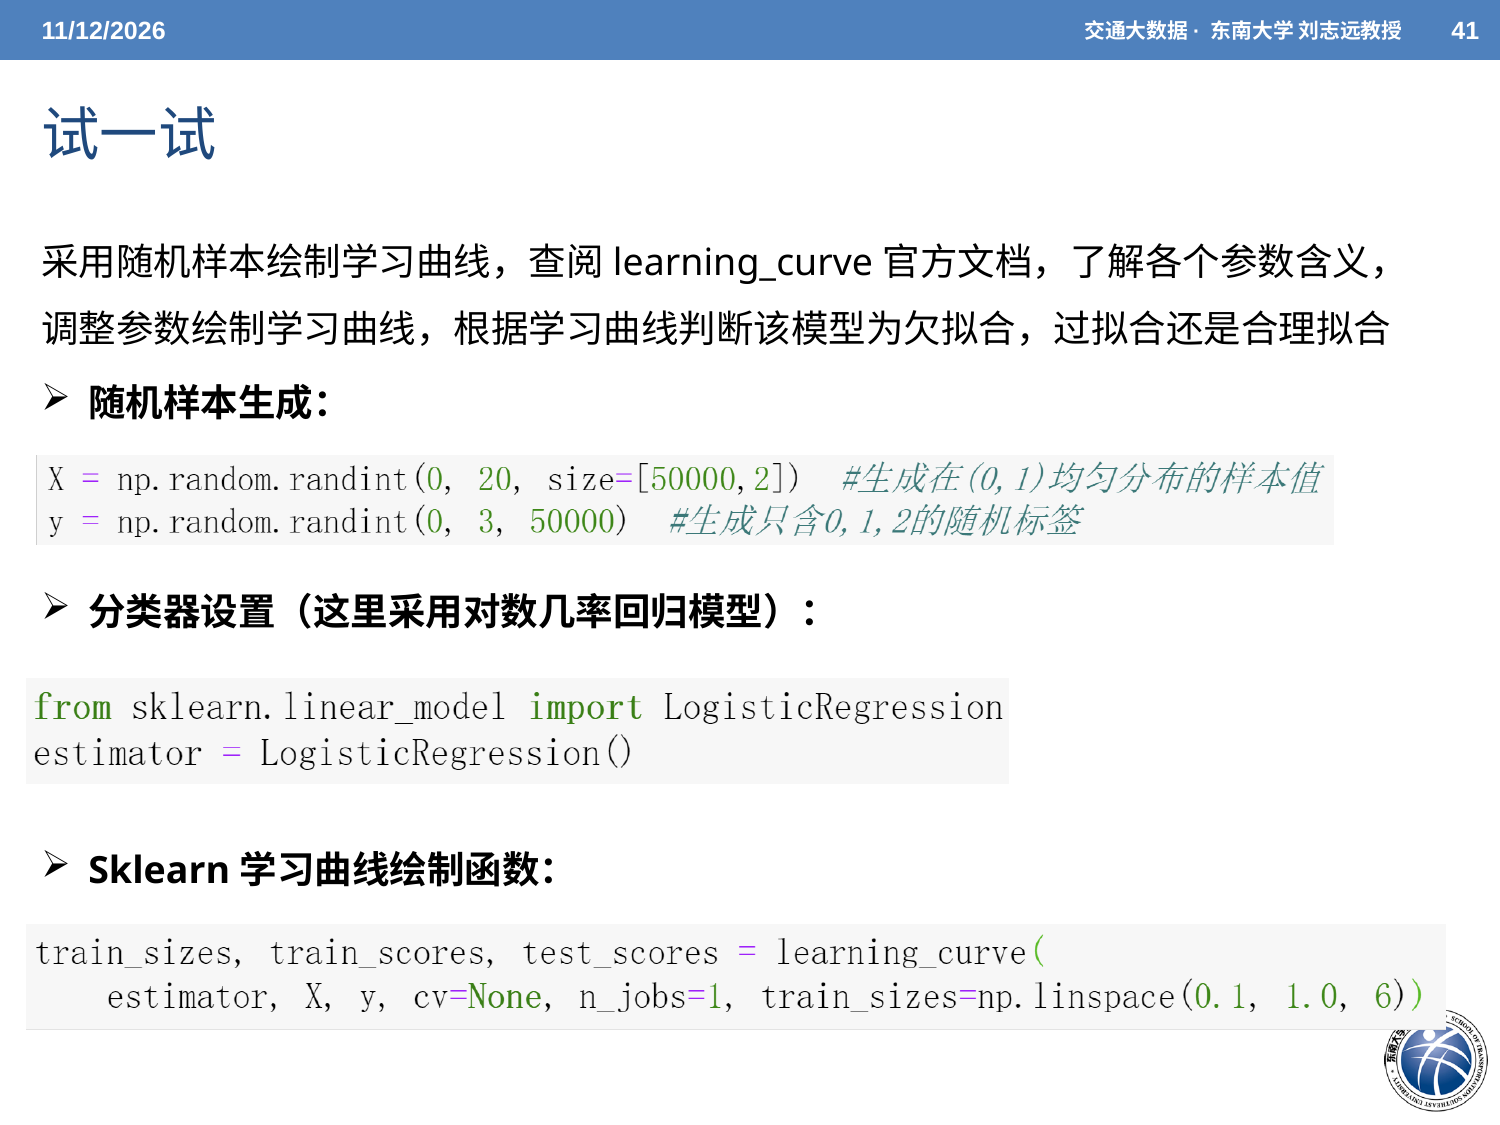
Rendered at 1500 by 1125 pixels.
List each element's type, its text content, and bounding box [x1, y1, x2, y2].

picture [26, 924, 1489, 1112]
text_box 随机样本生成： [26, 371, 384, 432]
text_box Sklearn学习曲线绘制函数： [26, 838, 840, 899]
footer 交通大数据· 东南大学 刘志远教授 [624, 2, 1418, 58]
picture [26, 678, 1009, 784]
text_box 采用随机样本绘制学习曲线，查阅learning_curve官方文档，了解各个参数含义，调整参数绘制学习曲线，根据学习曲线判断该模型为欠拟合，过拟合还是合理拟合 [26, 207, 1446, 358]
picture [36, 455, 1335, 545]
text_box 分类器设置（这里采用对数几率回归模型）： [26, 581, 840, 641]
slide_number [26, 2, 502, 58]
title 试一试 [26, 72, 1377, 193]
slide_number 41 [1436, 2, 1500, 58]
